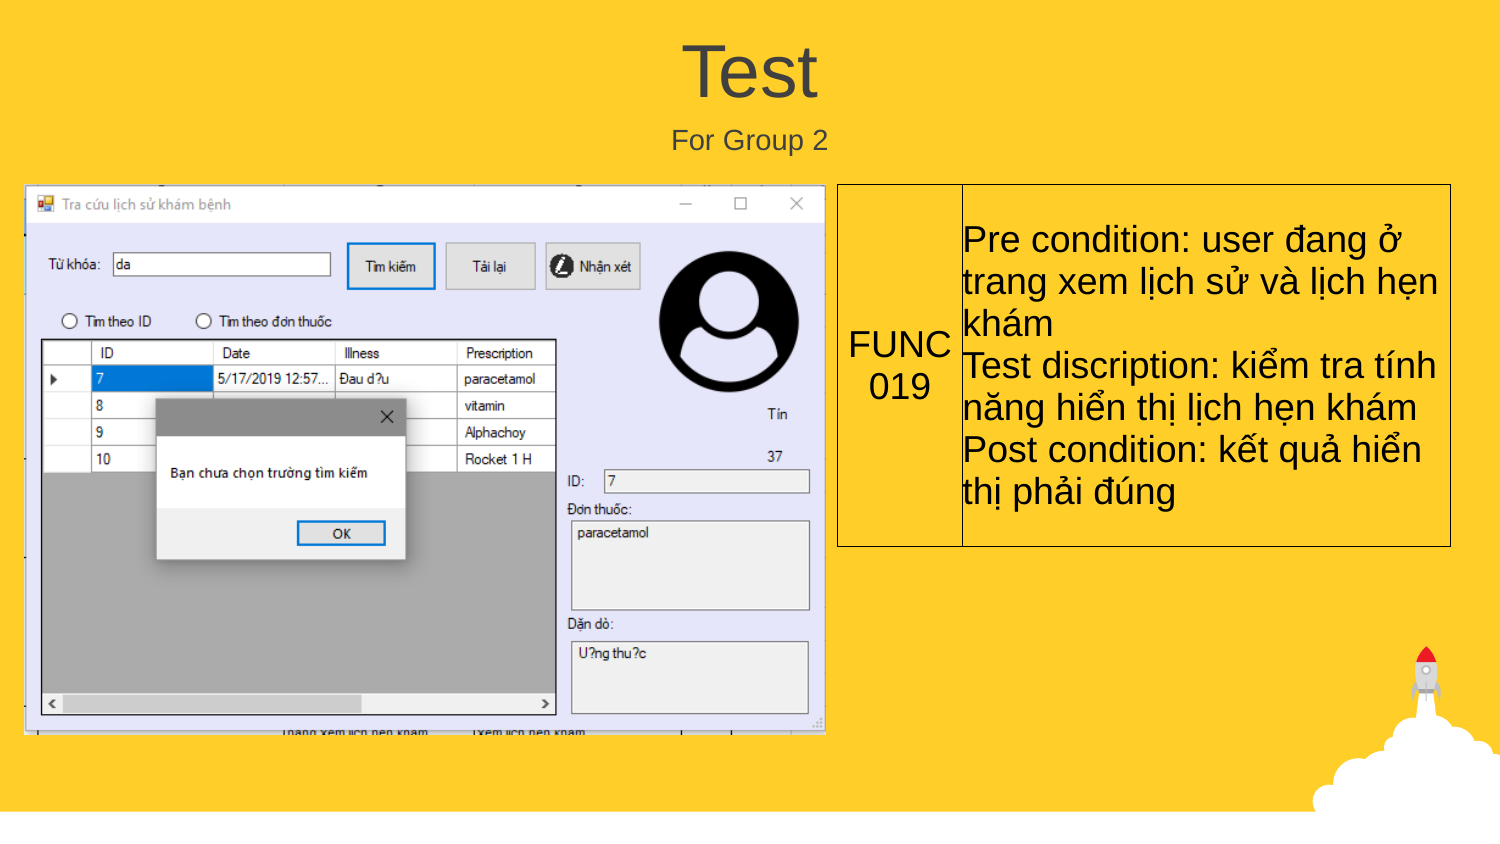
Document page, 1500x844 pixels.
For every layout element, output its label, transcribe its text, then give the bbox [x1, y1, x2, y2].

list Test [0, 20, 1500, 114]
picture [24, 184, 827, 735]
list For Group 2 [0, 114, 1500, 162]
table_header Pre condition: user đang ở trang xem lịch sử và lịch hẹn khám Test discription: kiểm tra tính năng hiển thị lịch hẹn khám Post condition: kết quả hiển thị phải đúng [963, 185, 1450, 546]
table_header FUNC 019 [838, 185, 962, 546]
